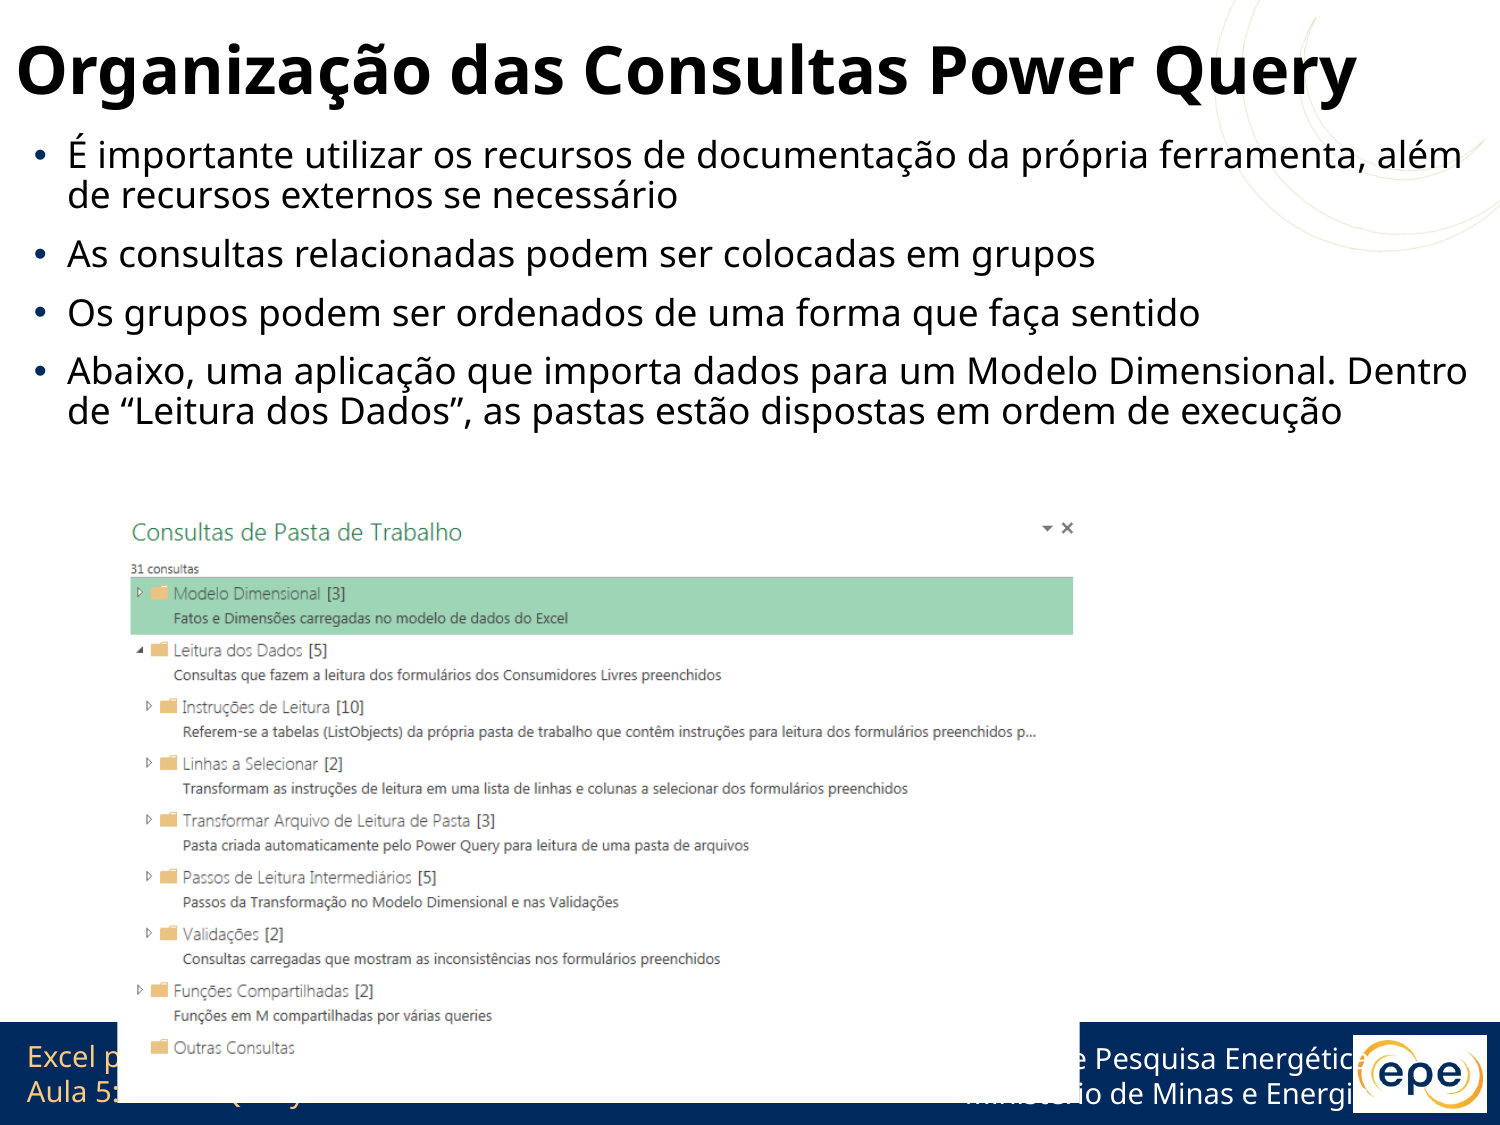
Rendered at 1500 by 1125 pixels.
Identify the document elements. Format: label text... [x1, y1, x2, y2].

picture [1353, 1035, 1487, 1113]
list É importante utilizar os recursos de documentação da própria ferramenta, além de recursos externos se necessário As consultas relacionadas podem ser colocadas em grupos Os grupos podem ser ordenados de uma forma que faça sentido Abaixo, uma aplicação que importa dados para um Modelo Dimensional. Dentro de “Leitura dos Dados”, as pastas estão dispostas em ordem de execução [18, 129, 1486, 449]
picture [117, 504, 1080, 1103]
title Organização das Consultas Power Query [0, 0, 1459, 146]
